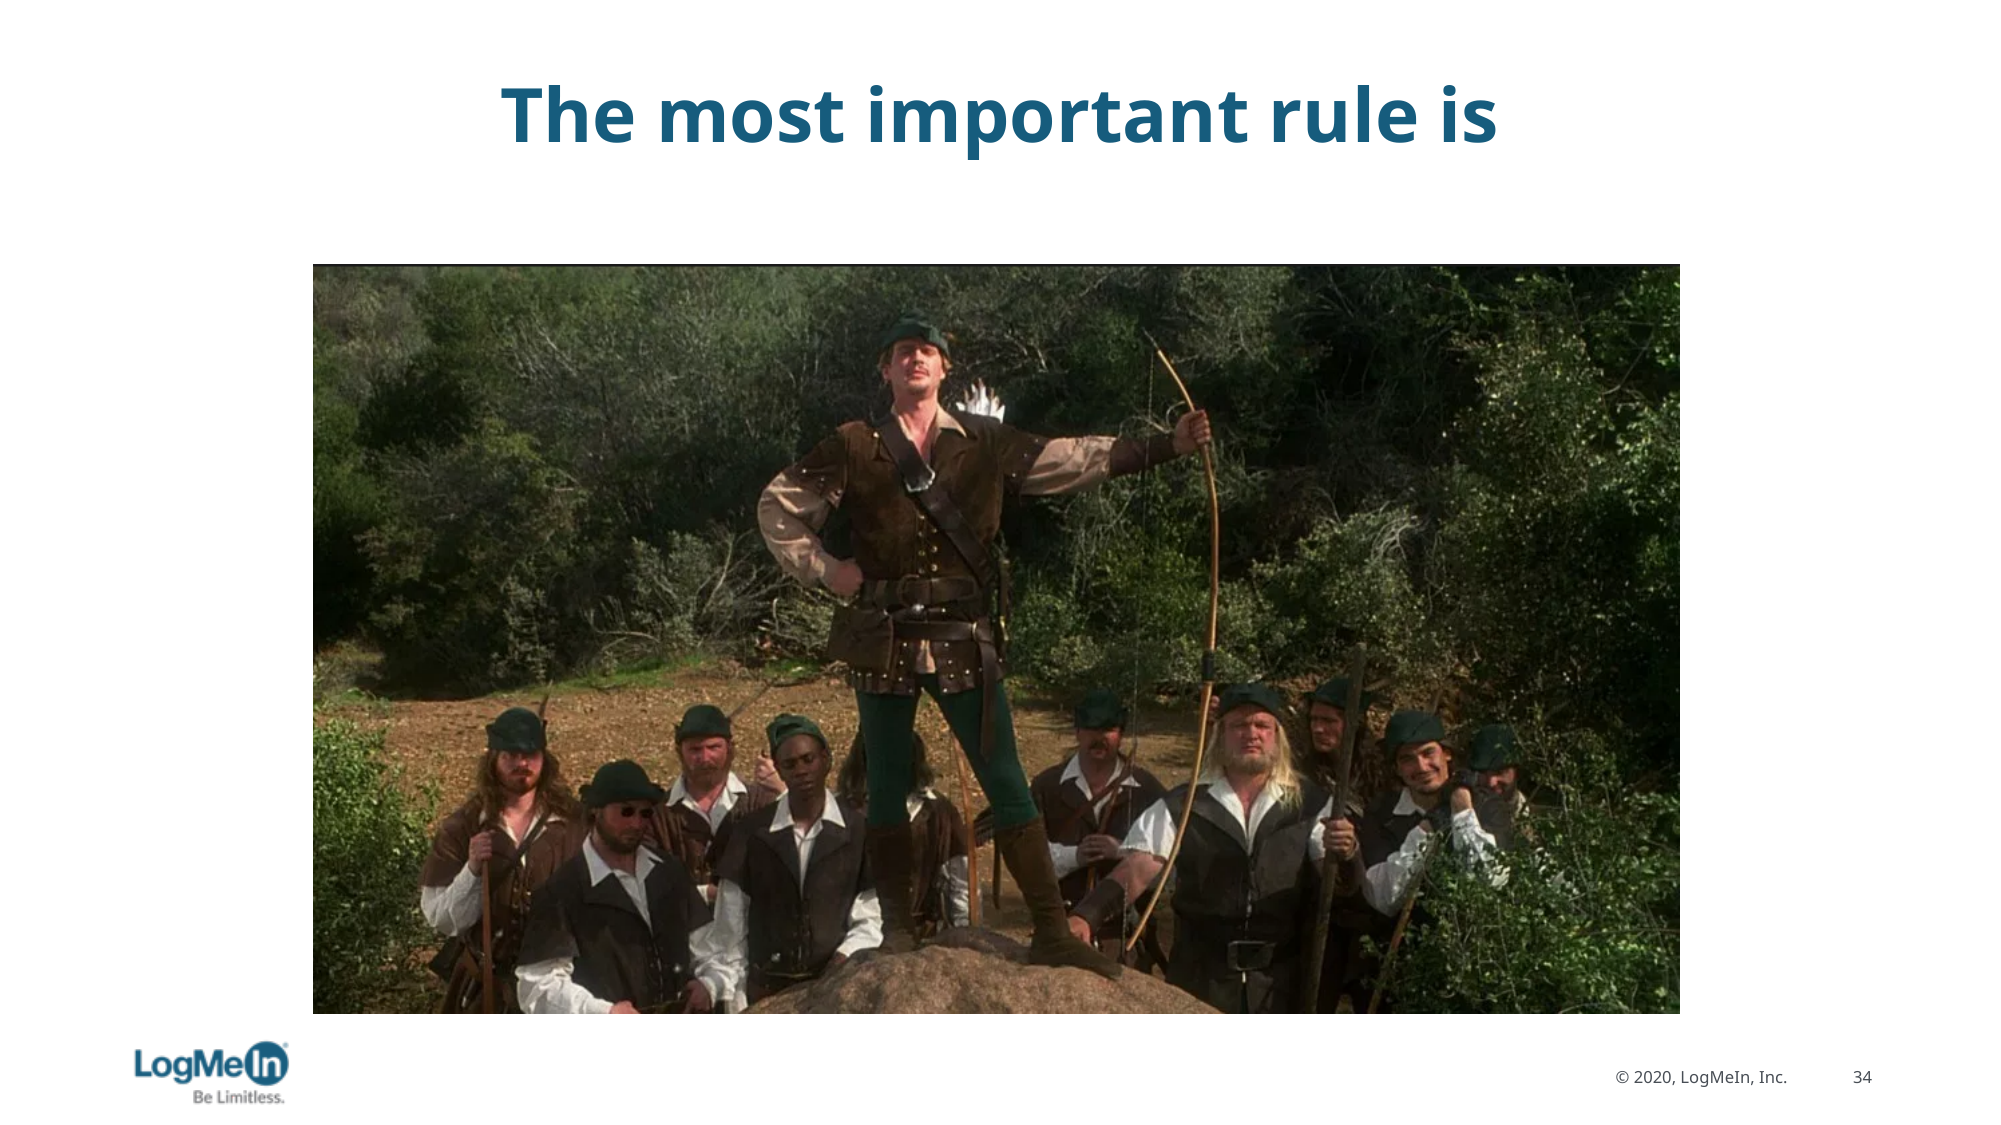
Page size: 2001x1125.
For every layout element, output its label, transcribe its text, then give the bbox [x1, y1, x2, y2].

picture [125, 1037, 300, 1108]
title The most important rule is [137, 59, 1863, 254]
picture [313, 264, 1680, 1014]
